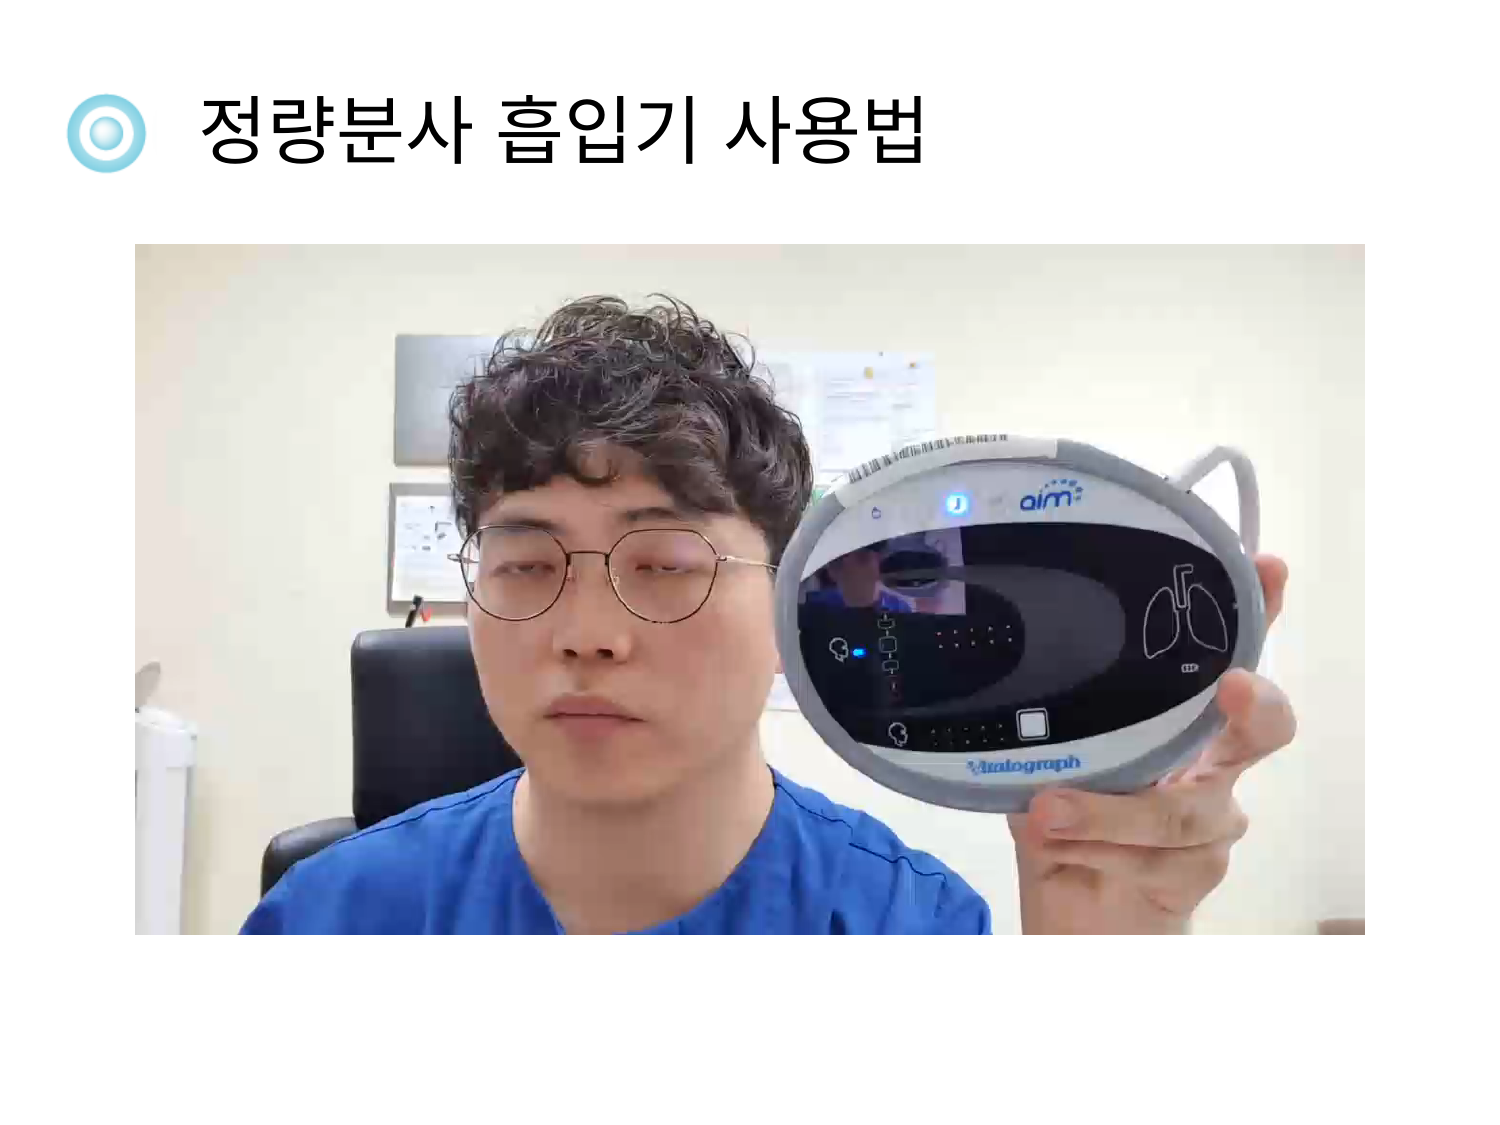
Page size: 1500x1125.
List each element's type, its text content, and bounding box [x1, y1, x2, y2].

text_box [134, 243, 1366, 936]
text_box 정량분사 흡입기 사용법 [183, 25, 1478, 244]
picture [50, 75, 157, 194]
